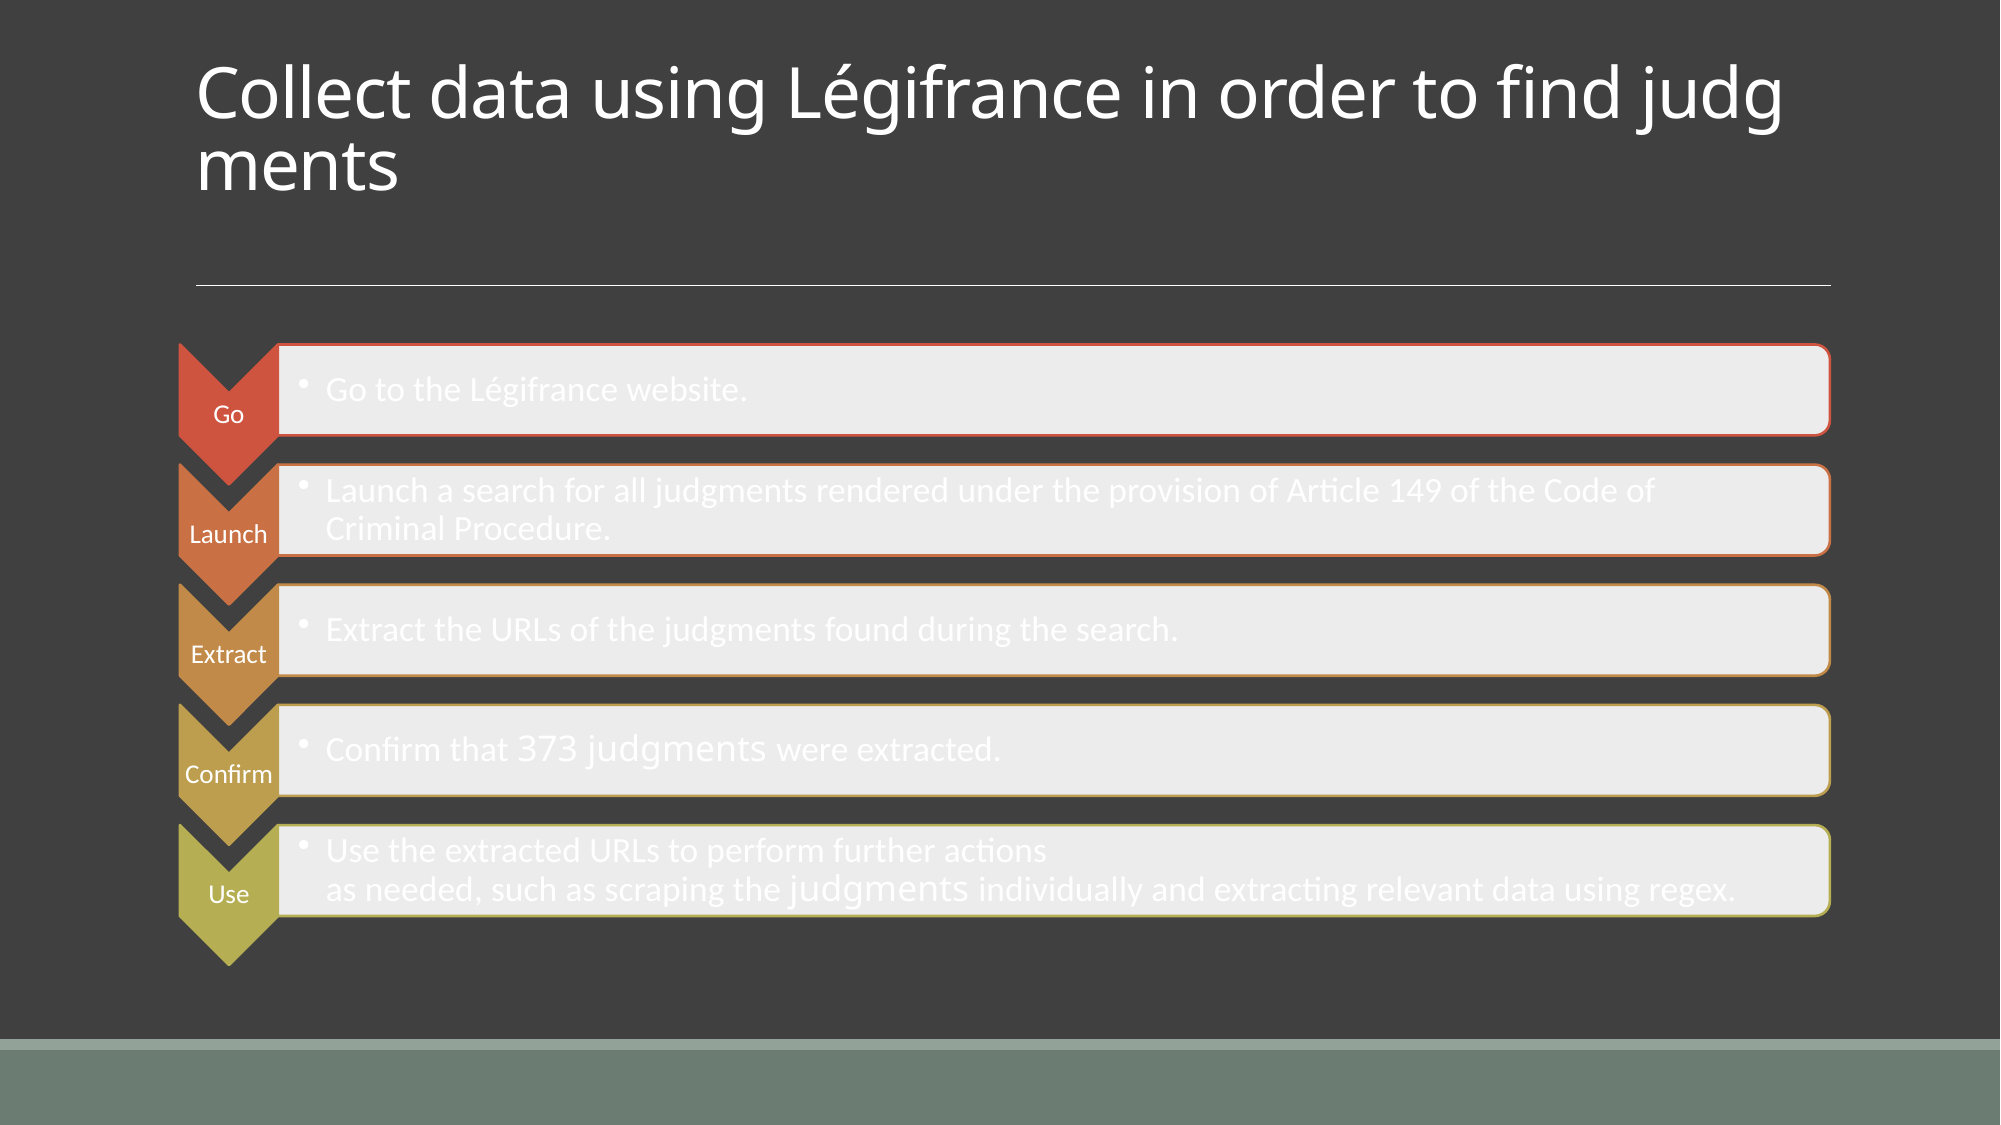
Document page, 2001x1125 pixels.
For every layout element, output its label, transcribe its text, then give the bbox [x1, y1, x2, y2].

title Collect data using Légifrance in order to find judgments [180, 47, 1830, 285]
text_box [179, 343, 1831, 966]
